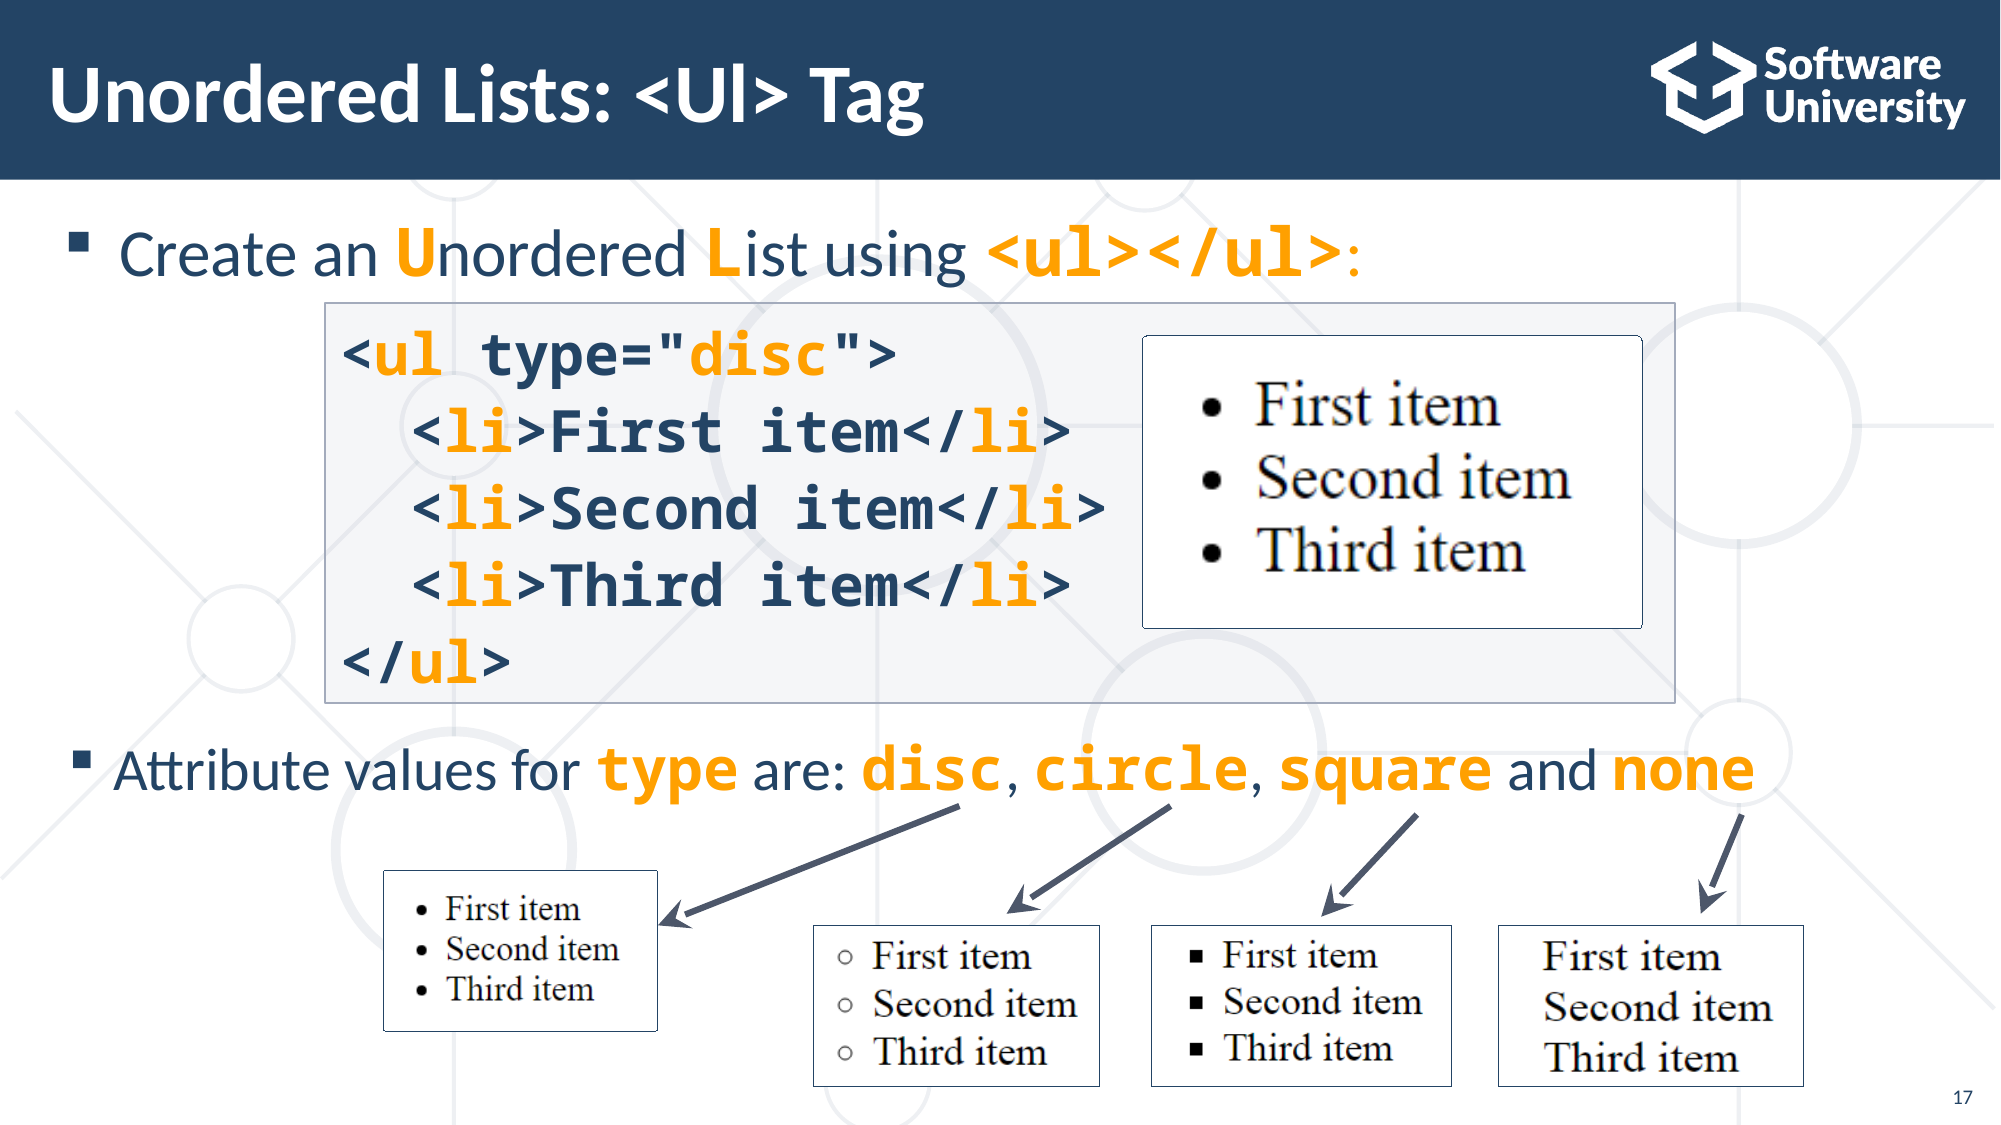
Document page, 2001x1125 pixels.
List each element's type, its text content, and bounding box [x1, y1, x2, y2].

title Unordered Lists: <Ul> Tag [31, 16, 1625, 162]
picture [1498, 925, 1804, 1087]
slide_number 17 [1927, 1067, 1989, 1117]
picture [1141, 335, 1643, 630]
text_box [1699, 890, 1719, 914]
text_box <ul type="disc"> <li>First item</li> <li>Second item</li> <li>Third item</li> </ul> [325, 303, 1675, 703]
list Create an Unordered List using <ul></ul>: [45, 203, 1945, 297]
picture [1651, 41, 1966, 134]
text_box [663, 908, 681, 928]
picture [1151, 925, 1452, 1087]
text_box Attribute values for type are: disc, circle, square and none [50, 724, 1950, 826]
picture [813, 925, 1100, 1087]
picture [382, 869, 659, 1032]
text_box [1006, 893, 1030, 914]
text_box [1321, 894, 1343, 917]
